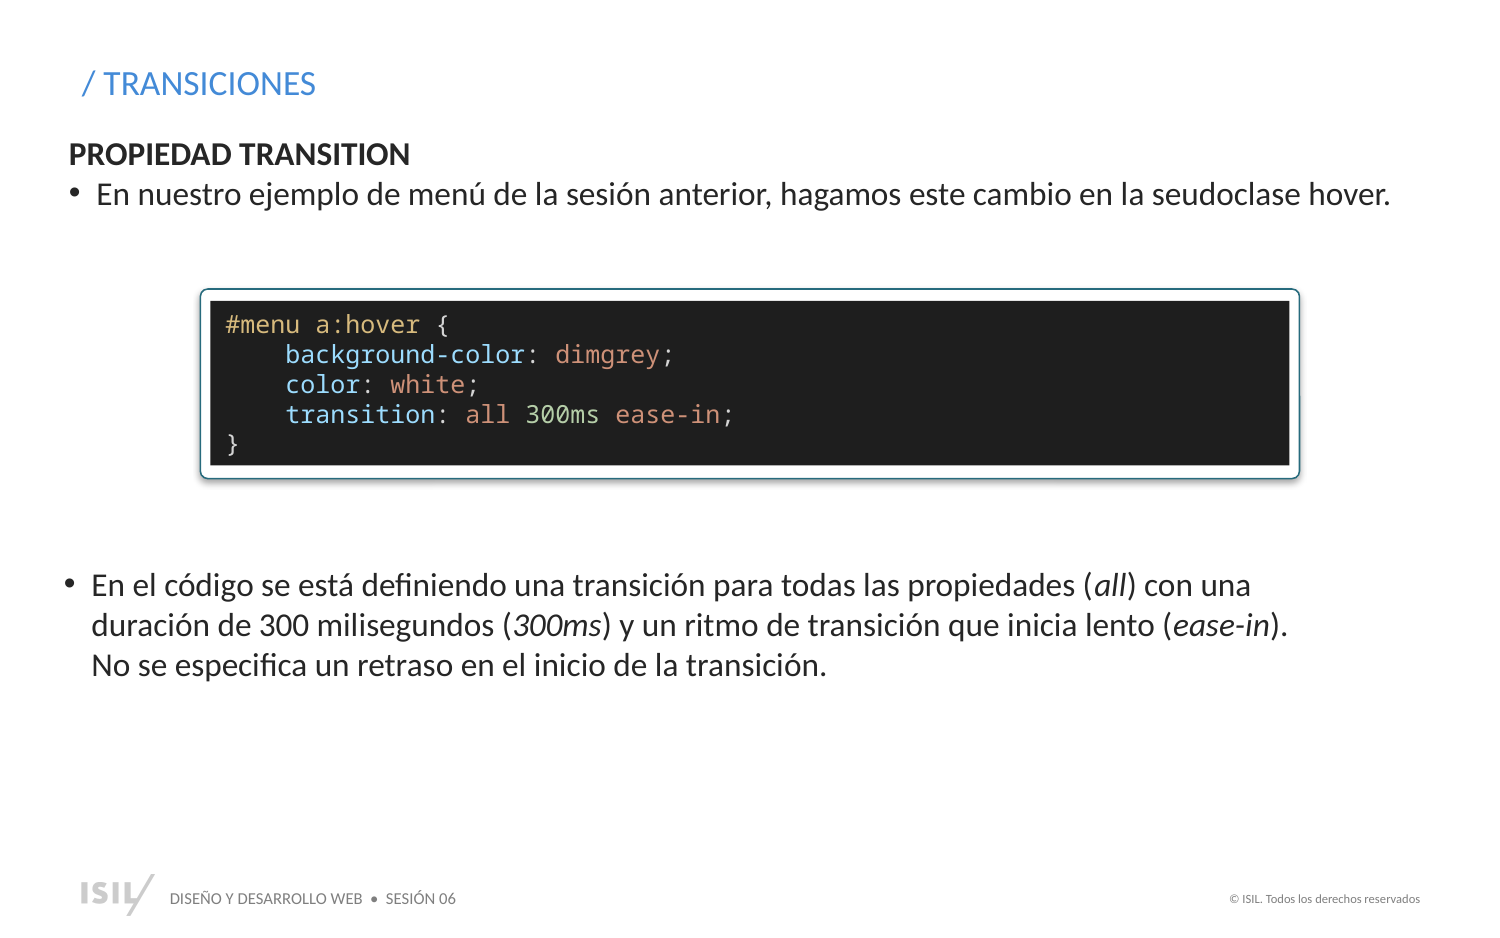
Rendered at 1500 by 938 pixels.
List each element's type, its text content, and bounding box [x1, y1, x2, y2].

text_box / TRANSICIONES [66, 52, 1249, 111]
text_box En el código se está definiendo una transición para todas las propiedades (all) con una duración de 300 milisegundos (300ms) y un ritmo de transición que inicia lento (ease-in). No se especifica un retraso en el inicio de la transición. [61, 562, 1335, 683]
text_box #menu a:hover { background-color: dimgrey; color: white; transition: all 300ms ease-in; } [210, 300, 1290, 466]
text_box PROPIEDAD TRANSITION En nuestro ejemplo de menú de la sesión anterior, hagamos este cambio en la seudoclase hover. [66, 132, 1422, 213]
text_box [200, 289, 1300, 479]
